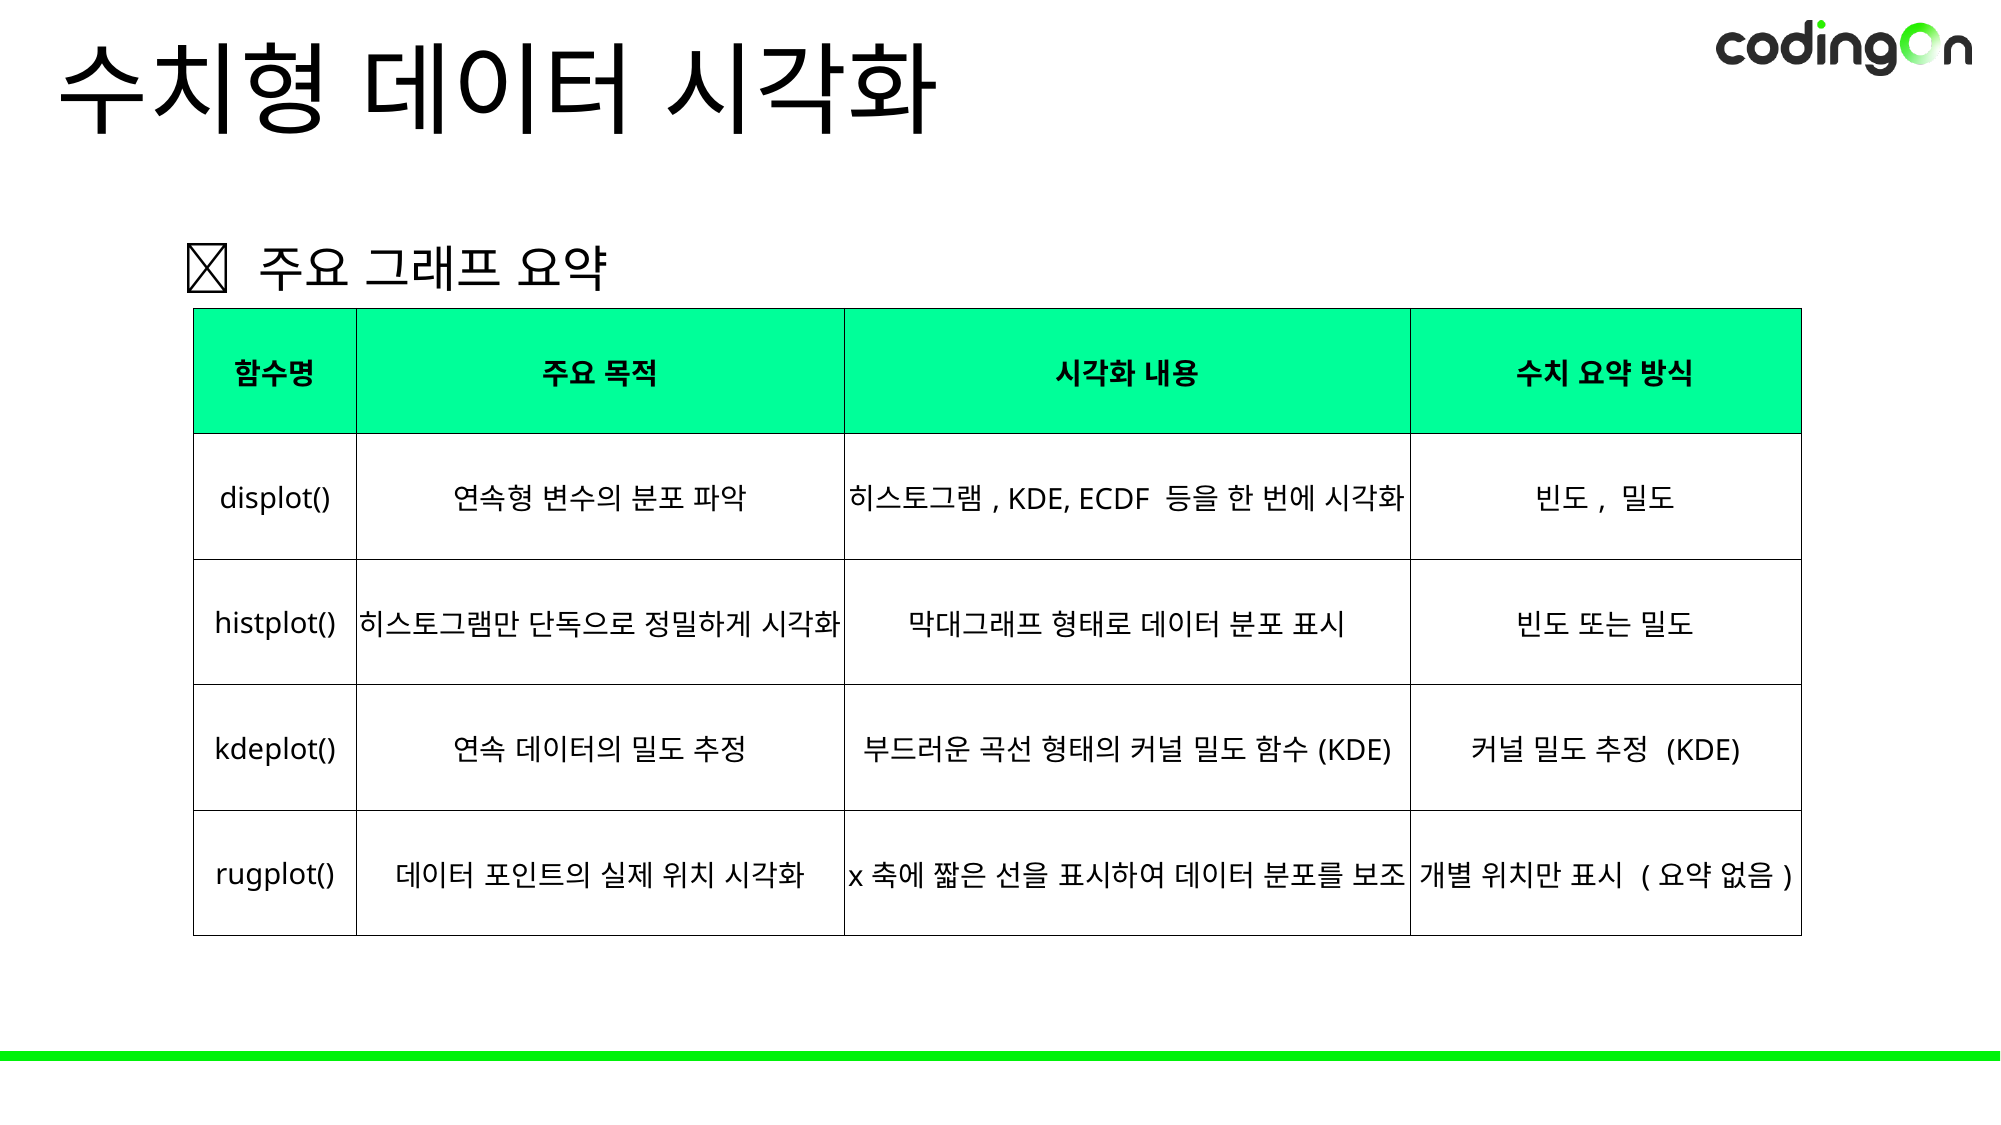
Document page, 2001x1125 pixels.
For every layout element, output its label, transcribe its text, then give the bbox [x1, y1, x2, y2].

table_cell displot() [194, 434, 356, 559]
table_cell 데이터 포인트의 실제 위치 시각화 [357, 811, 844, 935]
table_cell 막대그래프 형태로 데이터 분포 표시 [845, 560, 1410, 684]
table_cell 부드러운 곡선 형태의 커널 밀도 함수(KDE) [845, 685, 1410, 810]
table_cell rugplot() [194, 811, 356, 935]
table_cell 히스토그램, KDE, ECDF 등을 한 번에 시각화 [845, 434, 1410, 559]
table_header 시각화 내용 [845, 309, 1410, 433]
table_cell 커널 밀도 추정 (KDE) [1411, 685, 1801, 810]
table_cell x축에 짧은 선을 표시하여 데이터 분포를 보조 [845, 811, 1410, 935]
table_cell 빈도, 밀도 [1411, 434, 1801, 559]
table_cell 히스토그램만 단독으로 정밀하게 시각화 [357, 560, 844, 684]
title 수치형 데이터 시각화 [41, 0, 1767, 188]
table_cell 개별 위치만 표시 (요약 없음) [1411, 811, 1801, 935]
table_cell 연속형 변수의 분포 파악 [357, 434, 844, 559]
table_header 수치 요약 방식 [1411, 309, 1801, 433]
table_cell kdeplot() [194, 685, 356, 810]
picture [1767, 20, 1972, 76]
table_header 주요 목적 [357, 309, 844, 433]
table_cell 빈도 또는 밀도 [1411, 560, 1801, 684]
table_cell 연속 데이터의 밀도 추정 [357, 685, 844, 810]
table_header 함수명 [194, 309, 356, 433]
text_box ✅ 주요 그래프 요약 [167, 200, 1330, 306]
table_cell histplot() [194, 560, 356, 684]
